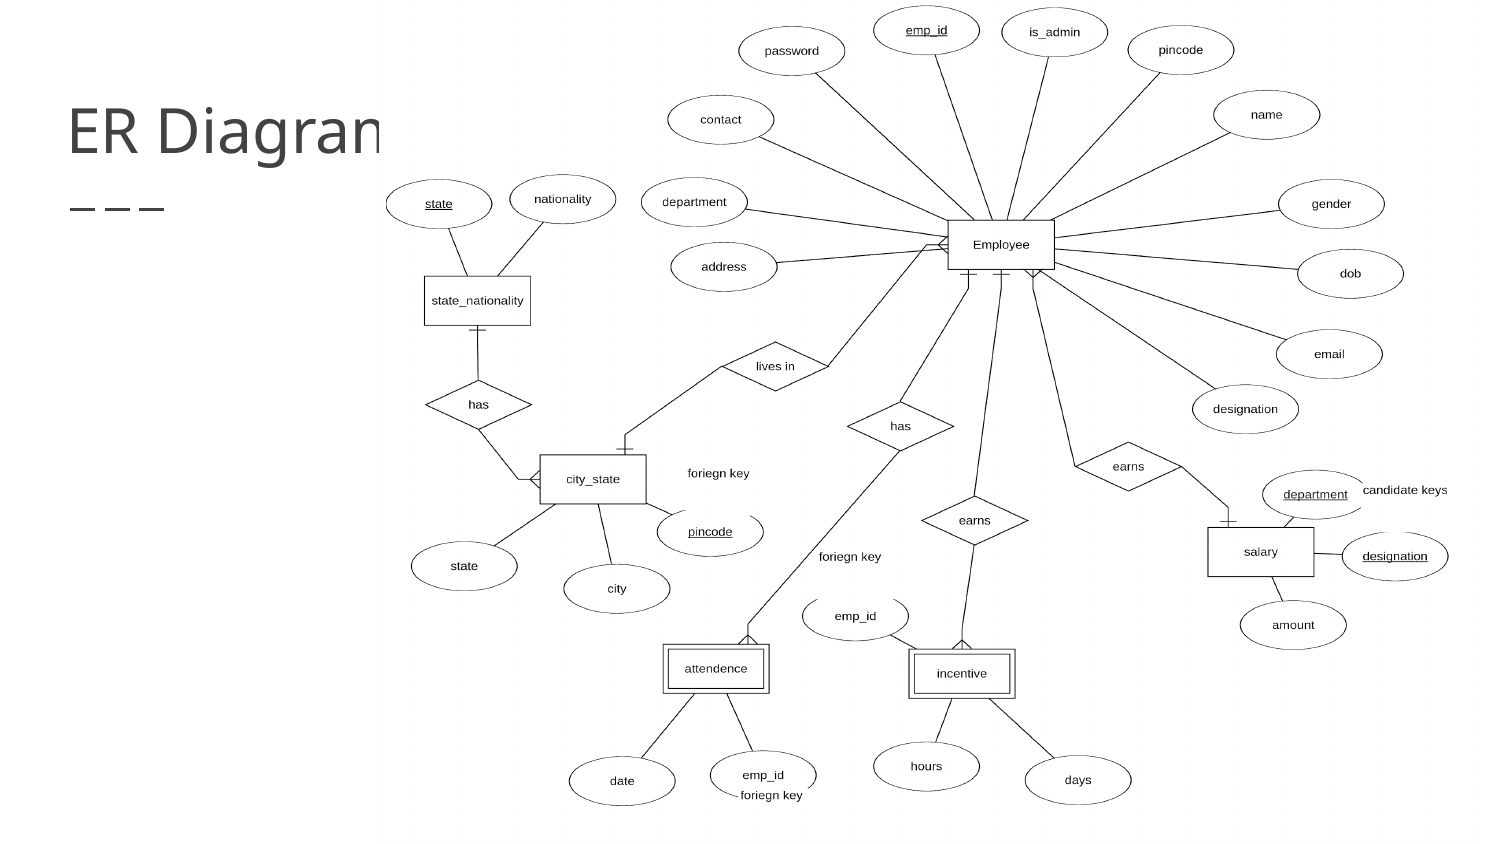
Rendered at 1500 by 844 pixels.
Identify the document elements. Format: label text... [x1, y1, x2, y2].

picture [379, 0, 1480, 844]
title ER Diagram : [51, 61, 373, 182]
